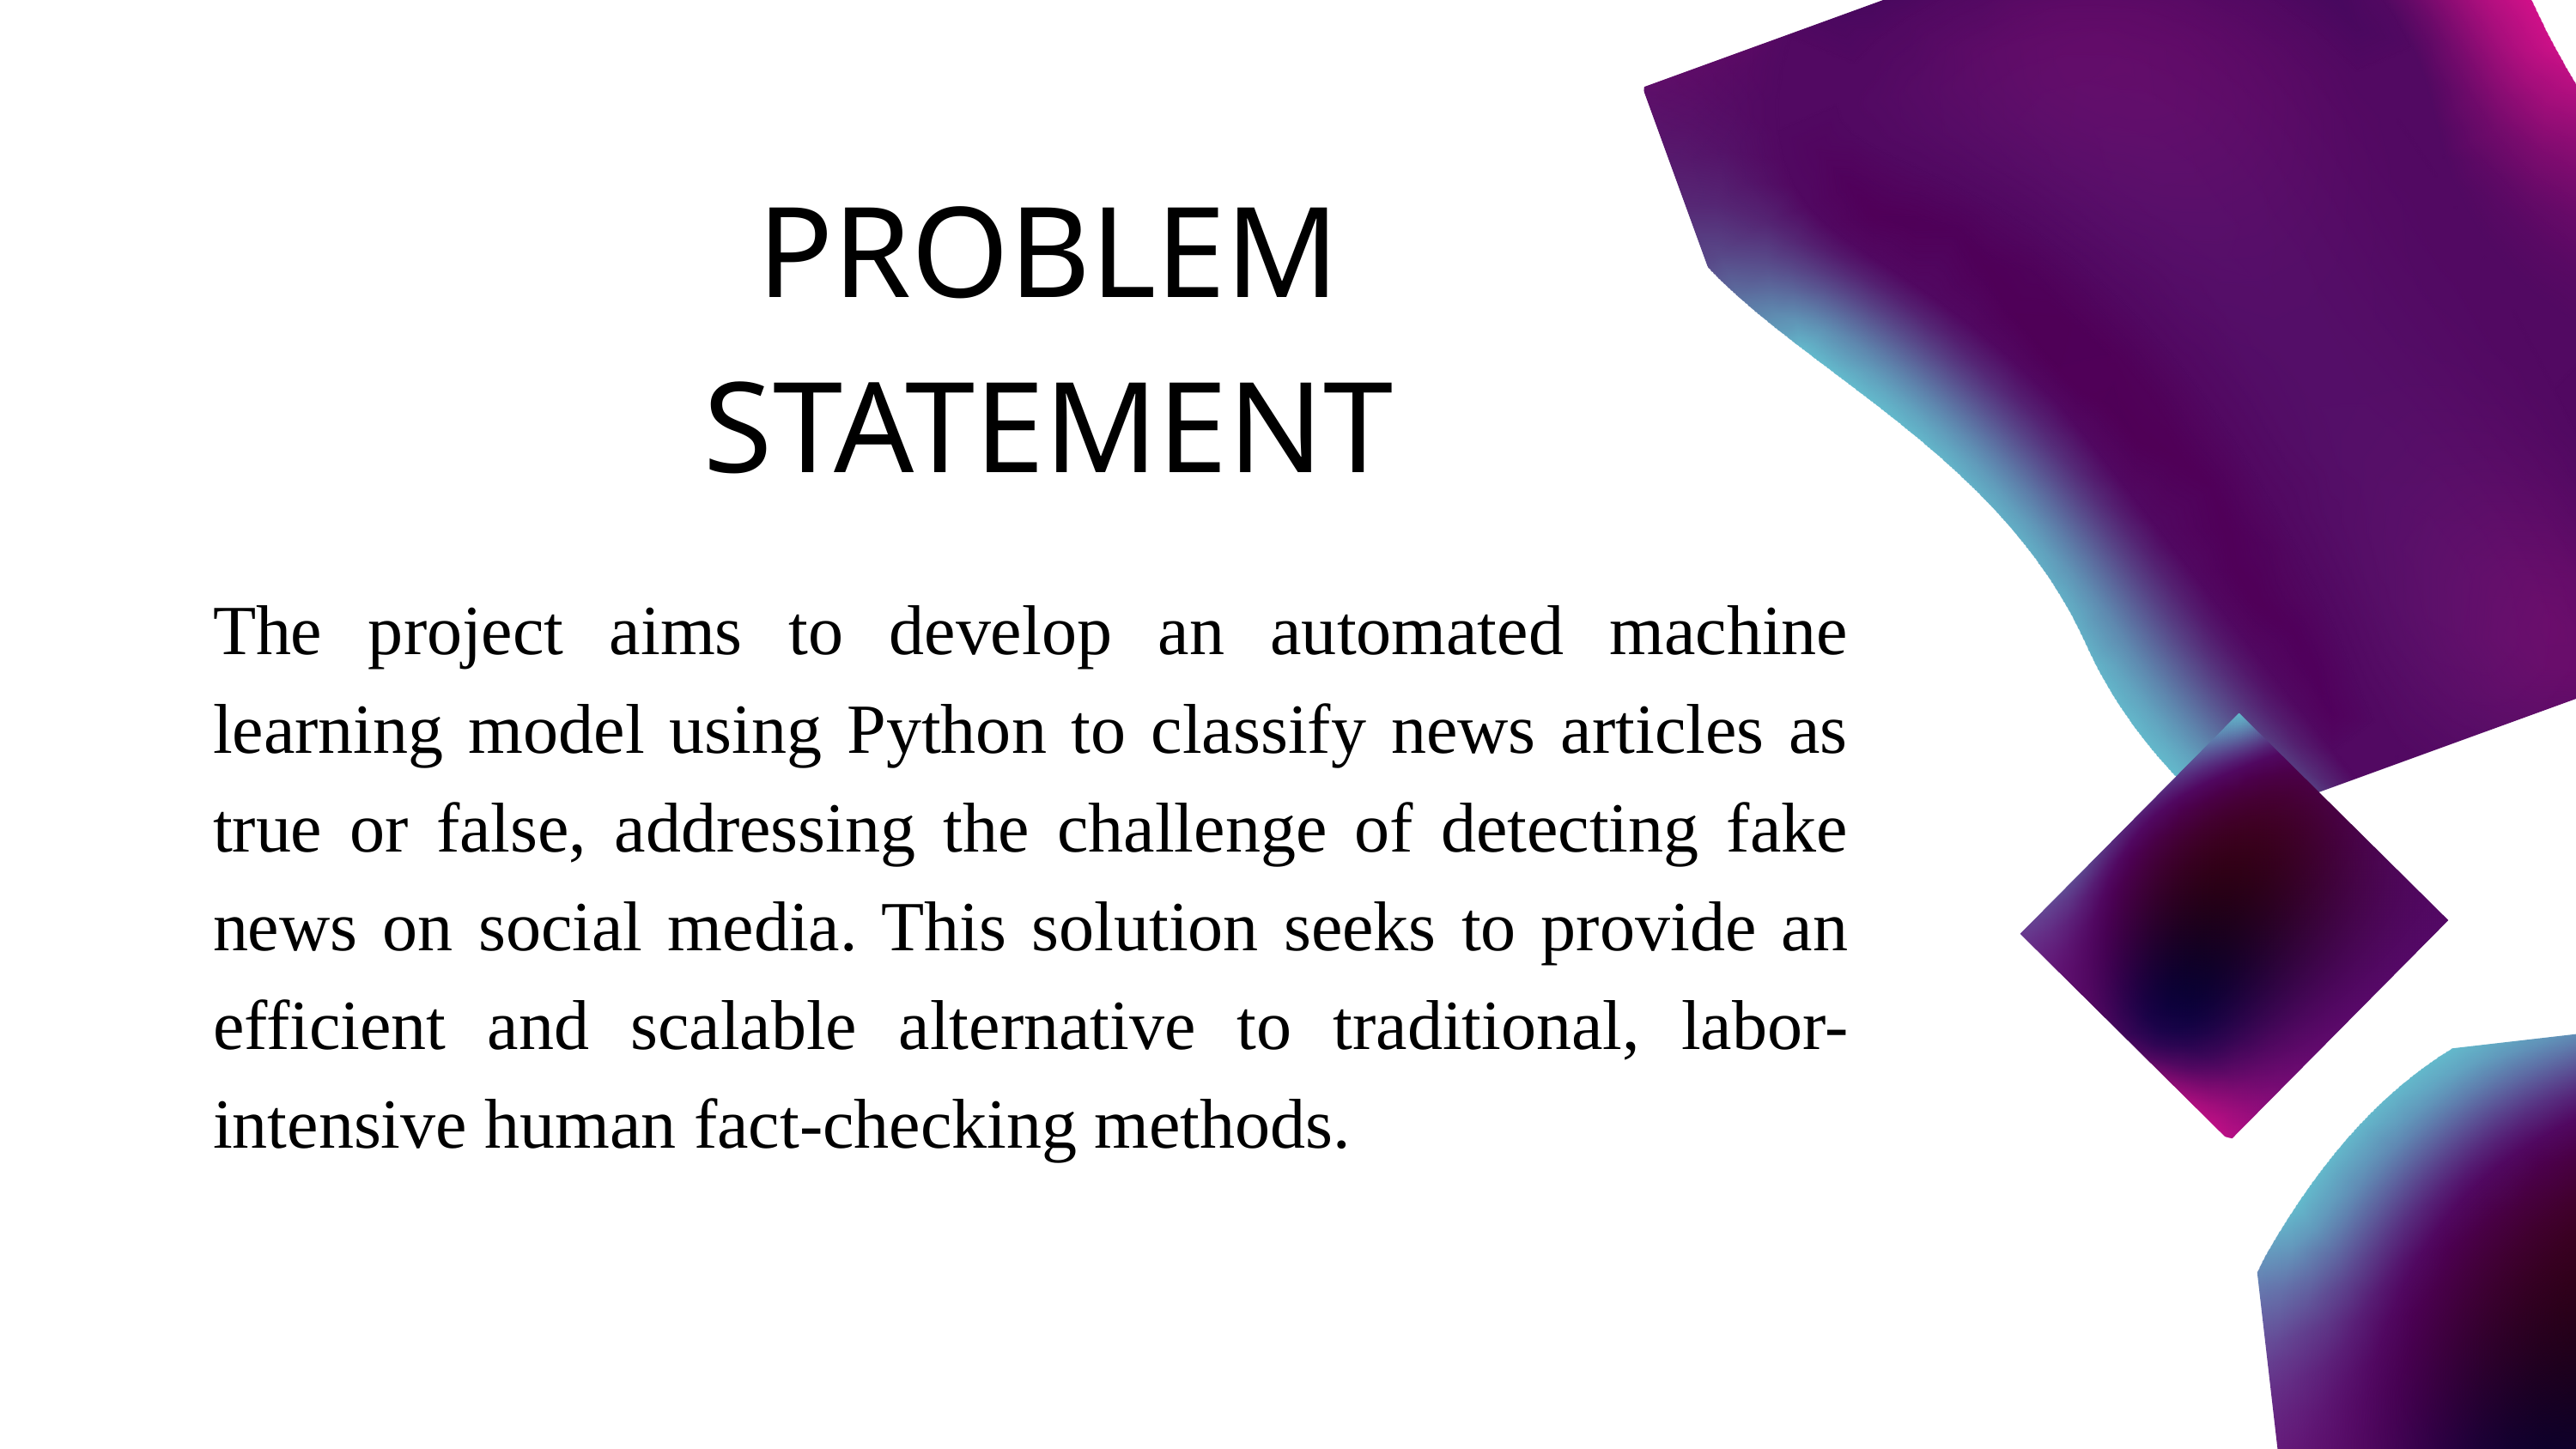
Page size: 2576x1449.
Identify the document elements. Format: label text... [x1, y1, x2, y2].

text_box [2234, 1034, 2576, 1449]
text_box PROBLEM STATEMENT [647, 147, 1484, 499]
text_box [2020, 712, 2449, 1142]
text_box [1642, 0, 2576, 928]
text_box The project aims to develop an automated machine learning model using Python to classify news articles as true or false, addressing the challenge of detecting fake news on social media. This solution seeks to provide an efficient and scalable alternative to traditional, labor-intensive human fact-checking methods. [213, 569, 1850, 1162]
